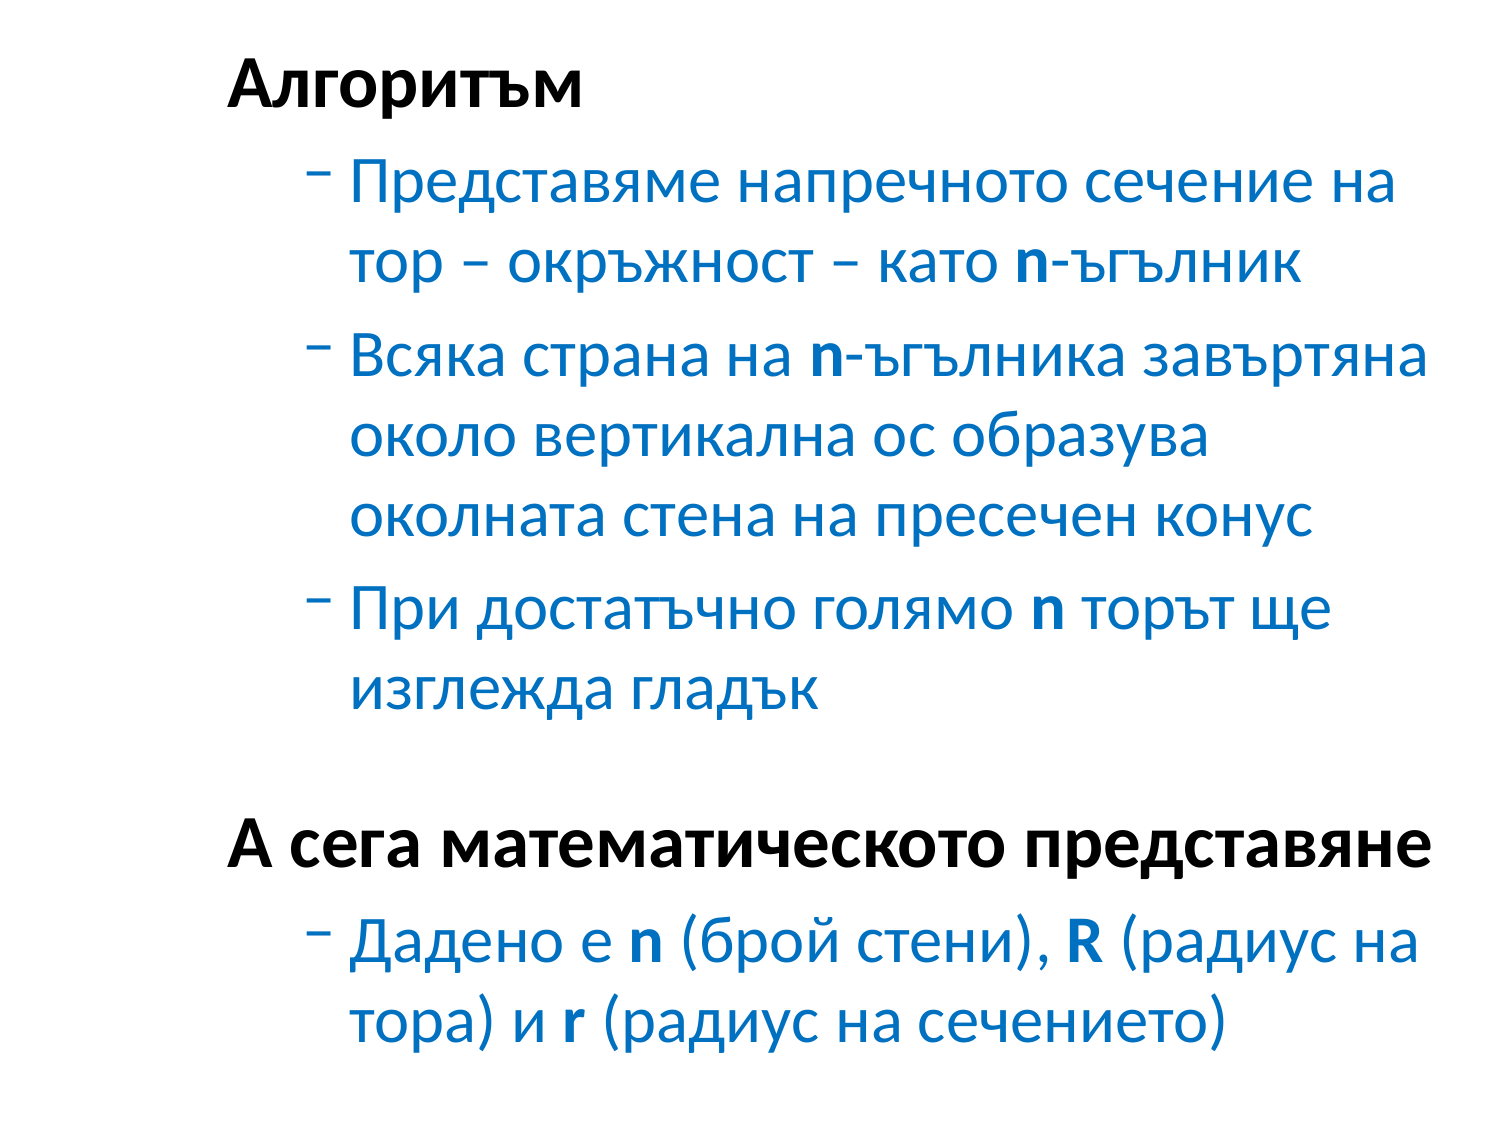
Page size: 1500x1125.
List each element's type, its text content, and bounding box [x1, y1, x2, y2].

list Алгоритъм Представяме напречното сечение на тор – окръжност – като n-ъгълник Всяка страна на n-ъгълника завъртяна около вертикална ос образува околната стена на пресечен конус При достатъчно голямо n торът ще изглежда гладък А сега математическото представяне Дадено е n (брой стени), R (радиус на тора) и r (радиус на сечението) [212, 24, 1500, 1100]
